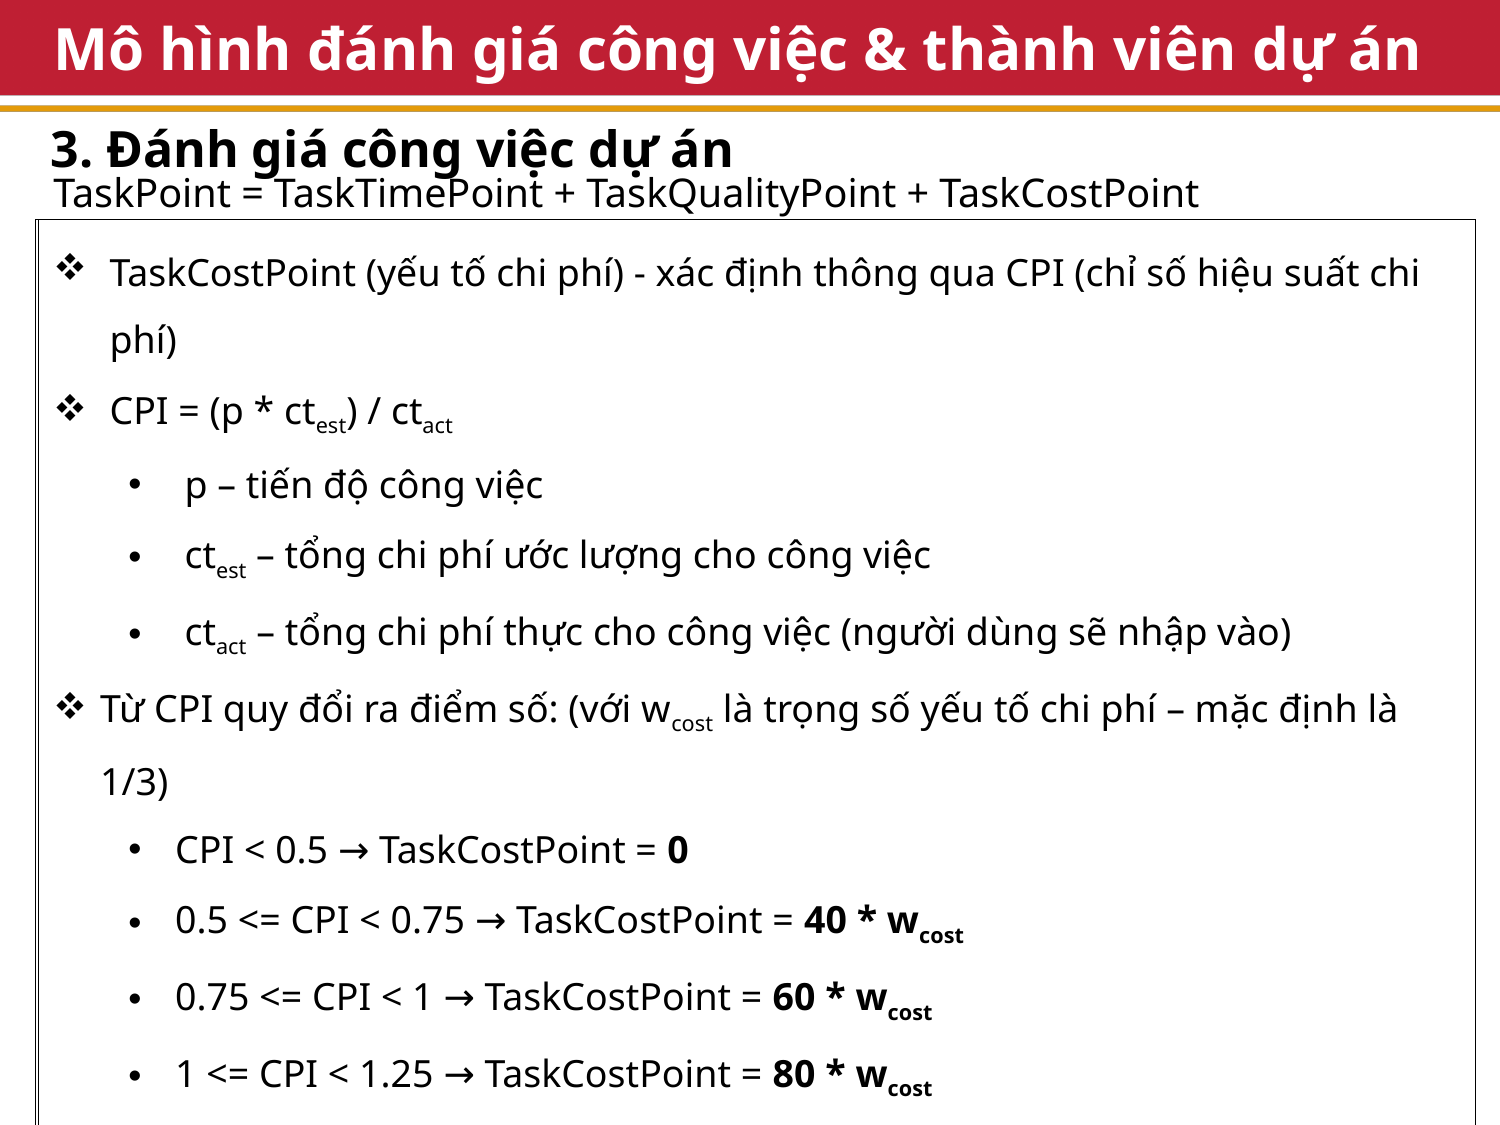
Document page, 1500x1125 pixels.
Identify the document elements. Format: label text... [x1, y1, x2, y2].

picture [0, 0, 1500, 1125]
text_box TaskPoint = TaskTimePoint + TaskQualityPoint + TaskCostPoint [38, 160, 1446, 219]
list 3. Đánh giá công việc dự án [35, 80, 1402, 175]
text_box TaskCostPoint (yếu tố chi phí) - xác định thông qua CPI (chỉ số hiệu suất chi phí) CPI = (p * ctest) / ctact p – tiến độ công việc ctest – tổng chi phí ước lượng cho công việc ctact – tổng chi phí thực cho công việc (người dùng sẽ nhập vào) Từ CPI quy đổi ra điểm số: (với wcost là trọng số yếu tố chi phí – mặc định là 1/3) CPI < 0.5 → TaskCostPoint = 0 0.5 <= CPI < 0.75 → TaskCostPoint = 40 * wcost 0.75 <= CPI < 1 → TaskCostPoint = 60 * wcost 1 <= CPI < 1.25 → TaskCostPoint = 80 * wcost 1.25 <= CPI < 1.5 → TaskCostPoint = 90 * wcost 1.5 <= CPI → TaskCostPoint = 100 * wcost [38, 219, 1476, 1125]
title Mô hình đánh giá công việc & thành viên dự án [38, 12, 1462, 87]
